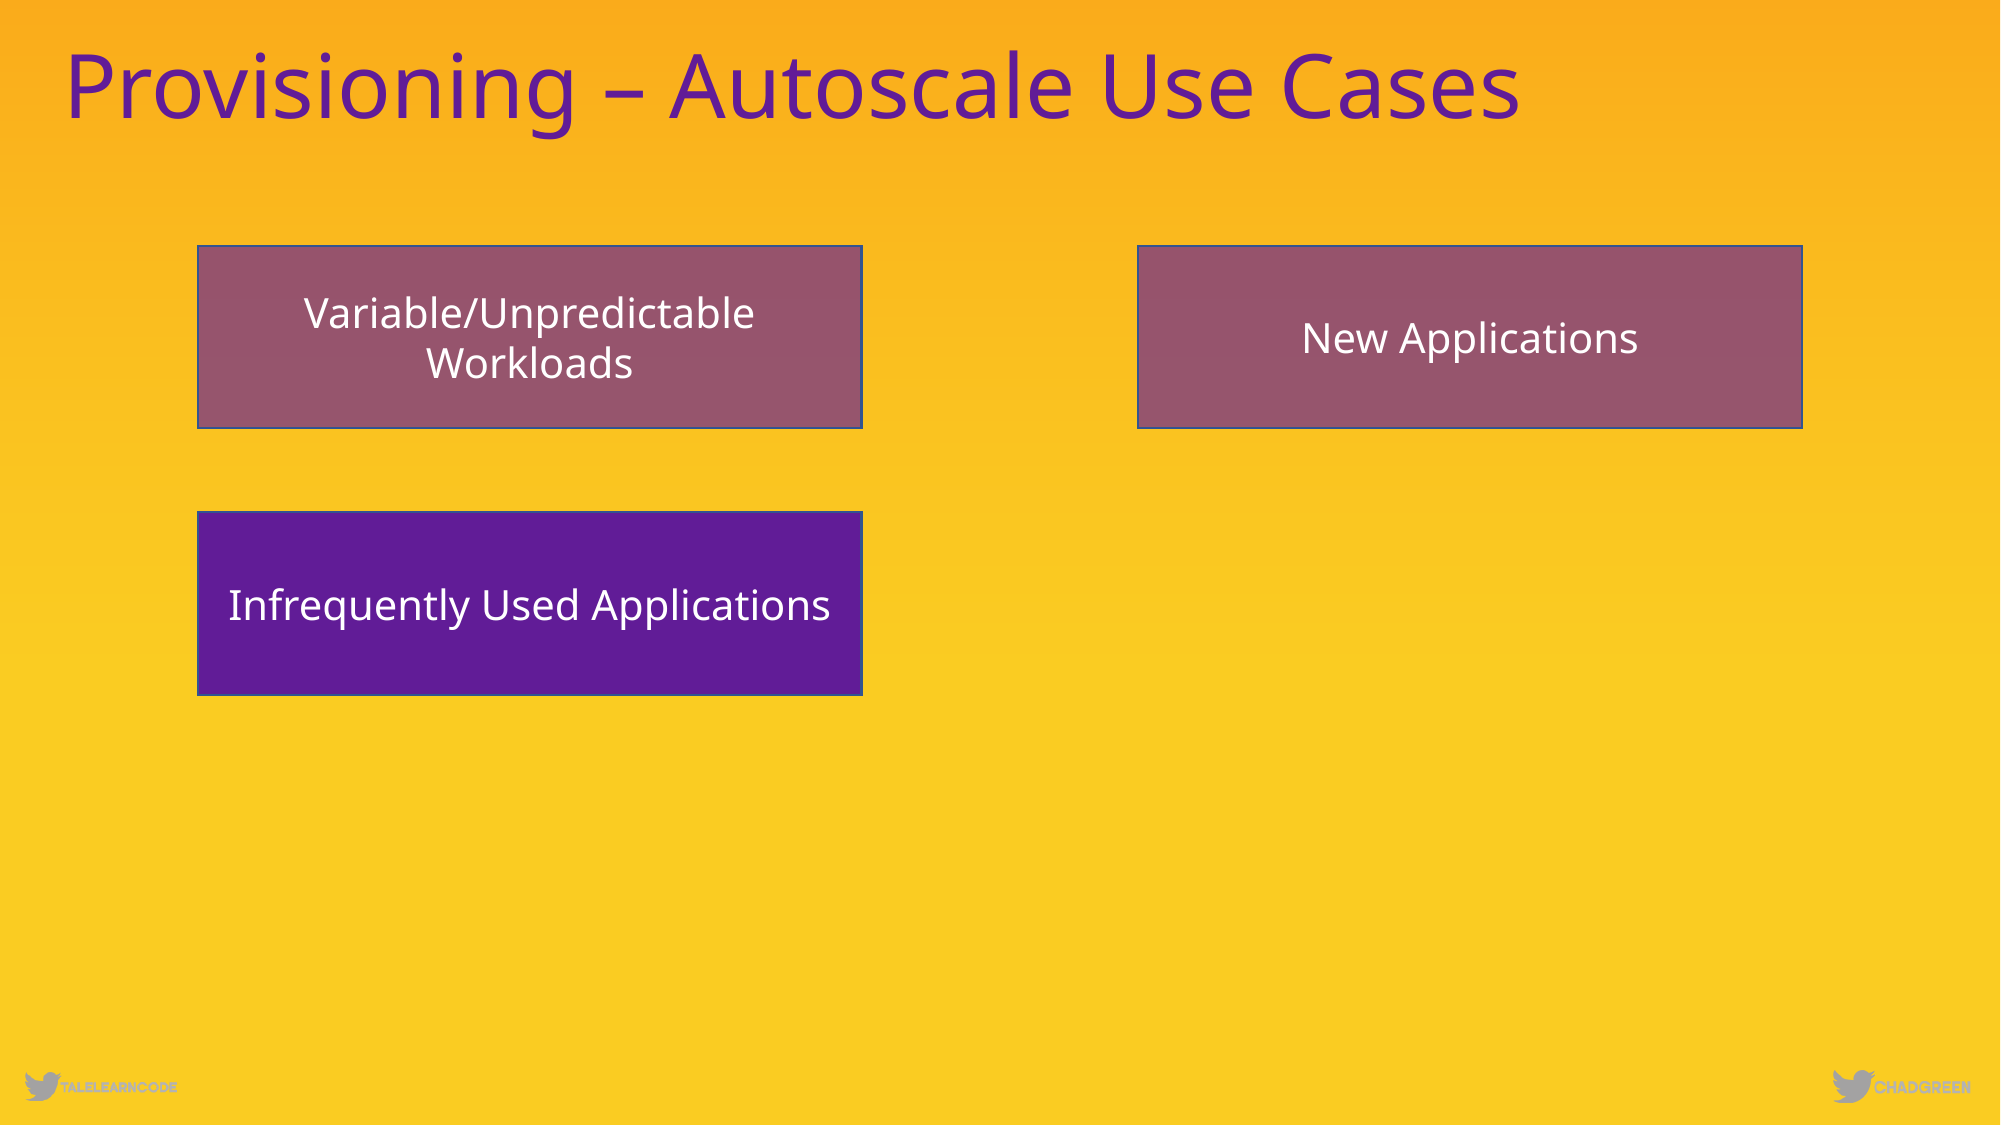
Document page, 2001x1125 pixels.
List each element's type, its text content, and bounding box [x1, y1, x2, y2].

title Provisioning – Autoscale Use Cases [48, 34, 1947, 146]
text_box New Applications [1137, 245, 1803, 429]
text_box Variable/Unpredictable Workloads [197, 245, 863, 429]
text_box Infrequently Used Applications [197, 511, 863, 696]
picture [0, 0, 2001, 1125]
